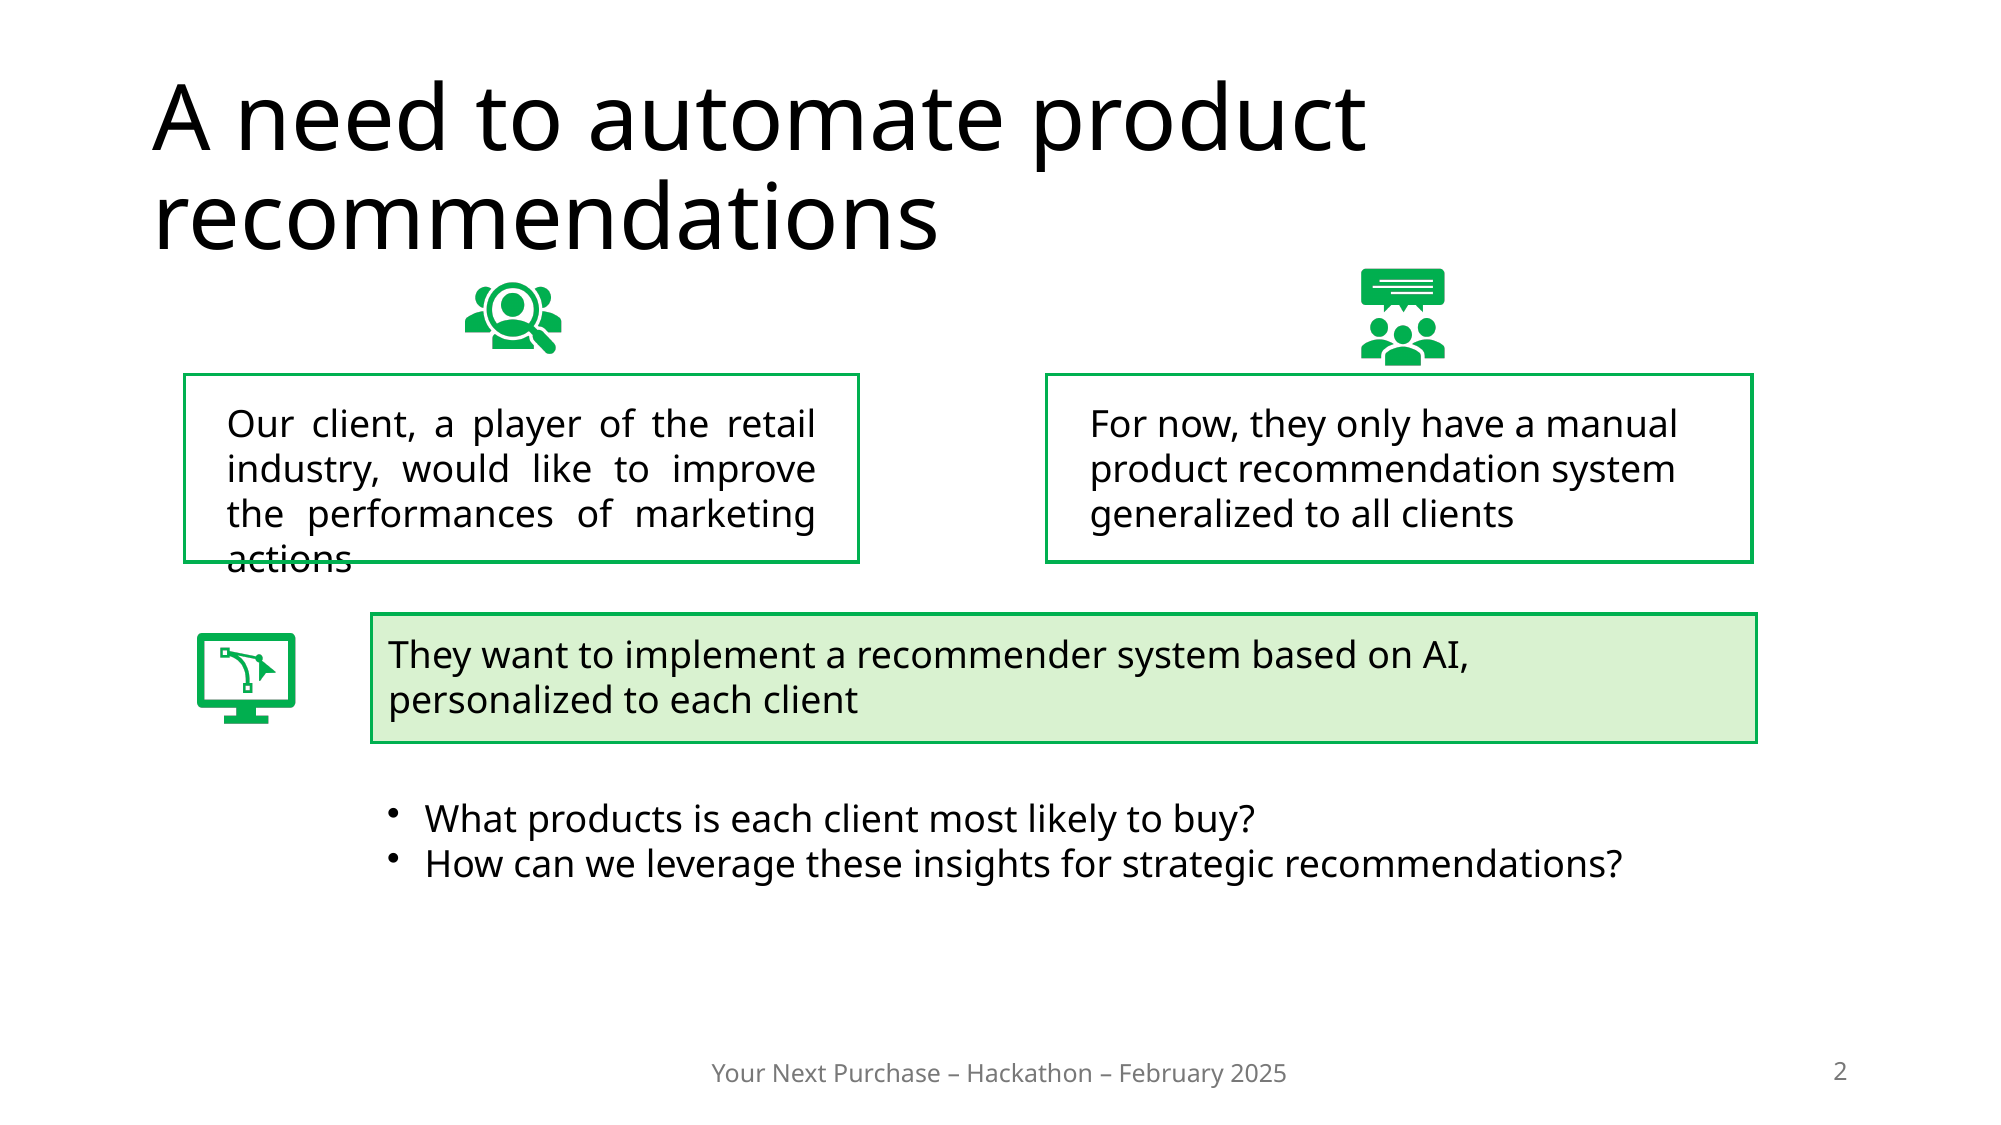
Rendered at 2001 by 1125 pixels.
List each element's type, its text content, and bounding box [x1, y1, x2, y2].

text_box What products is each client most likely to buy? How can we leverage these insights for strategic recommendations? [372, 787, 1833, 893]
picture [457, 260, 569, 376]
text_box [183, 373, 860, 564]
footer Your Next Purchase – Hackathon – February 2025 [662, 1042, 1338, 1103]
text_box Our client, a player of the retail industry, would like to improve the performances of marketing actions [211, 564, 832, 587]
text_box They want to implement a recommender system based on AI, personalized to each client [373, 624, 1711, 729]
picture [1346, 259, 1457, 376]
text_box [370, 612, 1758, 744]
picture [187, 612, 306, 741]
title A need to automate product recommendations​ [137, 59, 1904, 281]
slide_number 2 [1412, 1042, 1863, 1103]
text_box [1045, 373, 1754, 564]
